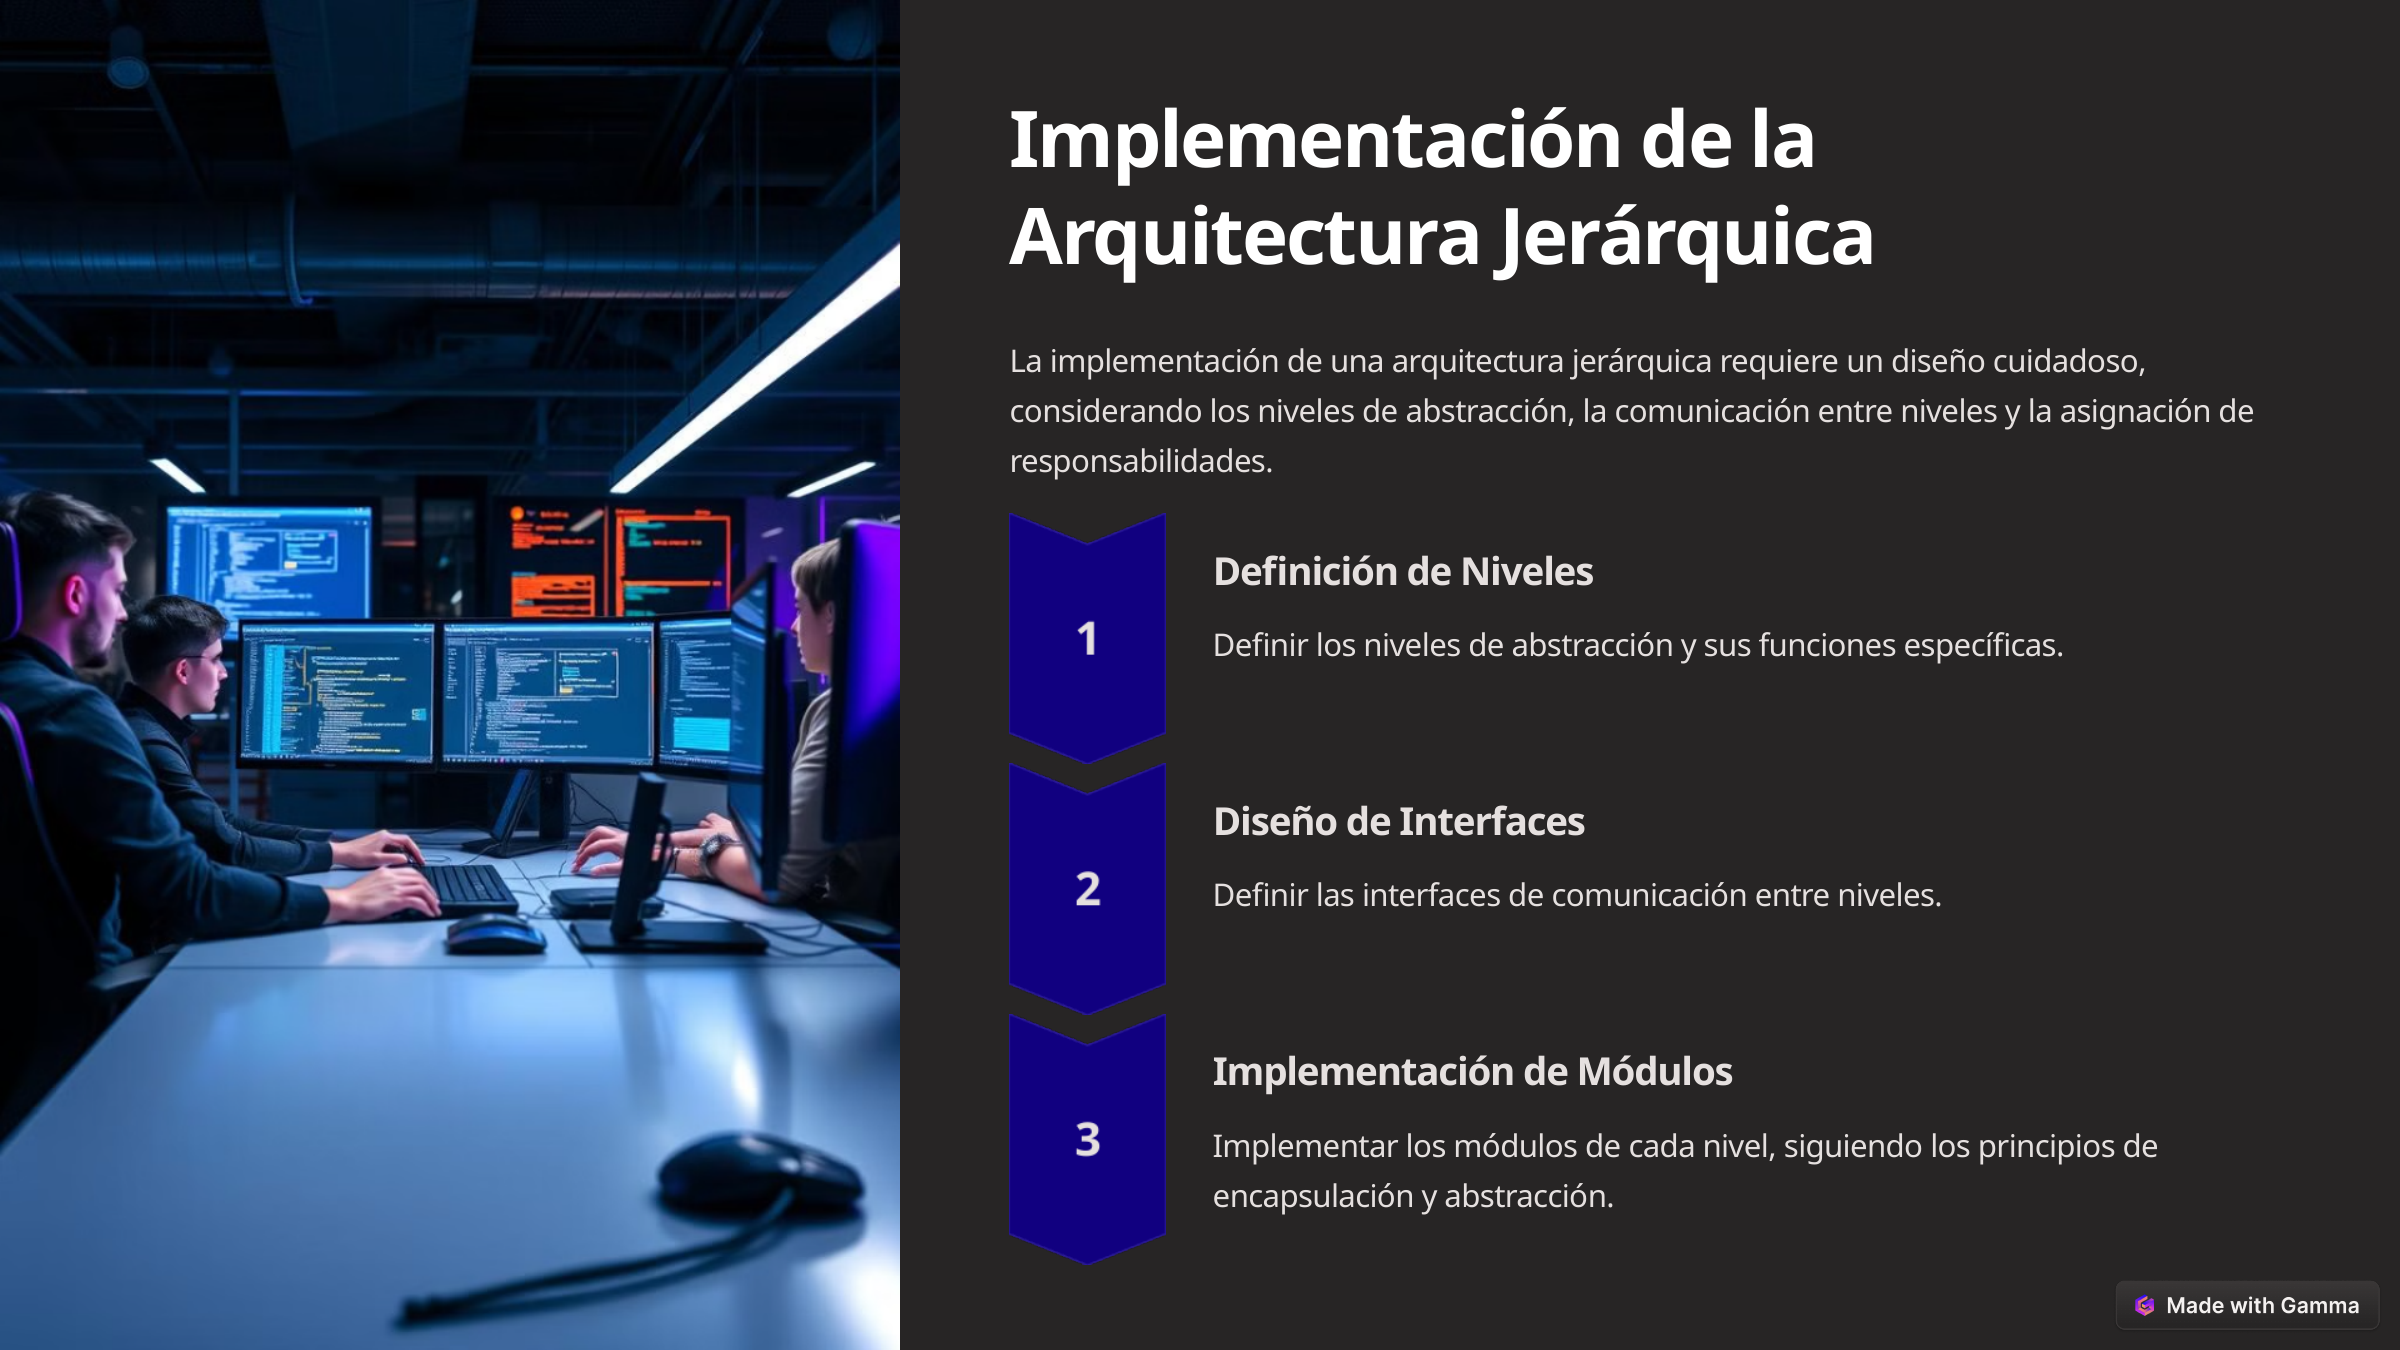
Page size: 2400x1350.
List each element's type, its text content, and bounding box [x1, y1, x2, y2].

text_box Definir las interfaces de comunicación entre niveles. [1212, 862, 2291, 913]
picture [2106, 1271, 2389, 1339]
text_box Diseño de Interfaces [1212, 795, 1604, 845]
text_box Implementación de Módulos [1212, 1045, 1724, 1095]
picture [1009, 513, 1166, 1265]
text_box Implementar los módulos de cada nivel, siguiendo los principios de encapsulación y abstracción. [1212, 1113, 2291, 1214]
text_box La implementación de una arquitectura jerárquica requiere un diseño cuidadoso, considerando los niveles de abstracción, la comunicación entre niveles y la asignación de responsabilidades. [1009, 328, 2291, 479]
text_box Implementación de la Arquitectura Jerárquica [1009, 86, 2291, 282]
picture [0, 0, 900, 1350]
text_box Definir los niveles de abstracción y sus funciones específicas. [1212, 612, 2291, 663]
text_box Definición de Niveles [1212, 545, 1604, 594]
